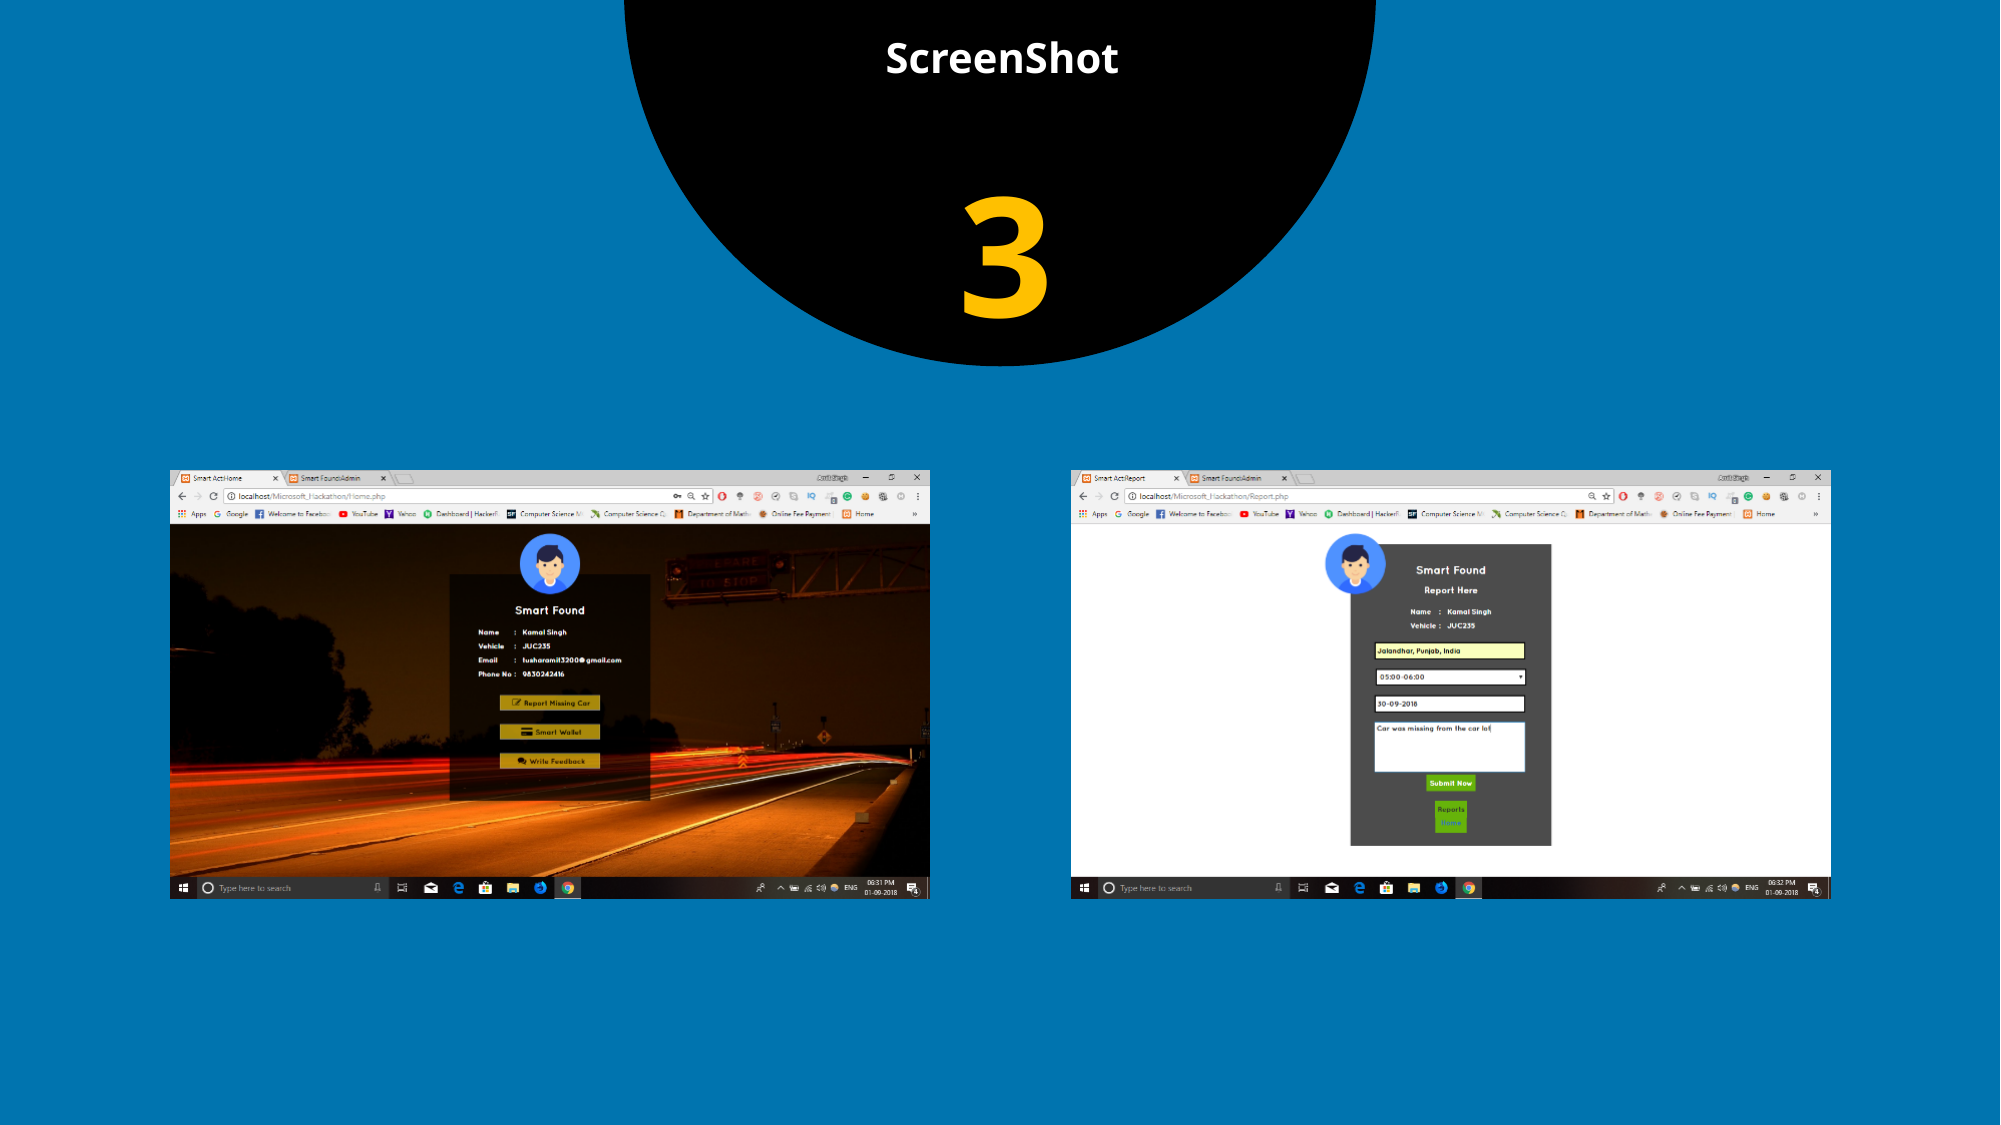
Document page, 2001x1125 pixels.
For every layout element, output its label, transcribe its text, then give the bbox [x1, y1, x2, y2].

list ScreenShot [643, 30, 1362, 92]
list 3 [941, 165, 1072, 363]
picture [1072, 471, 1830, 898]
picture [171, 471, 929, 898]
